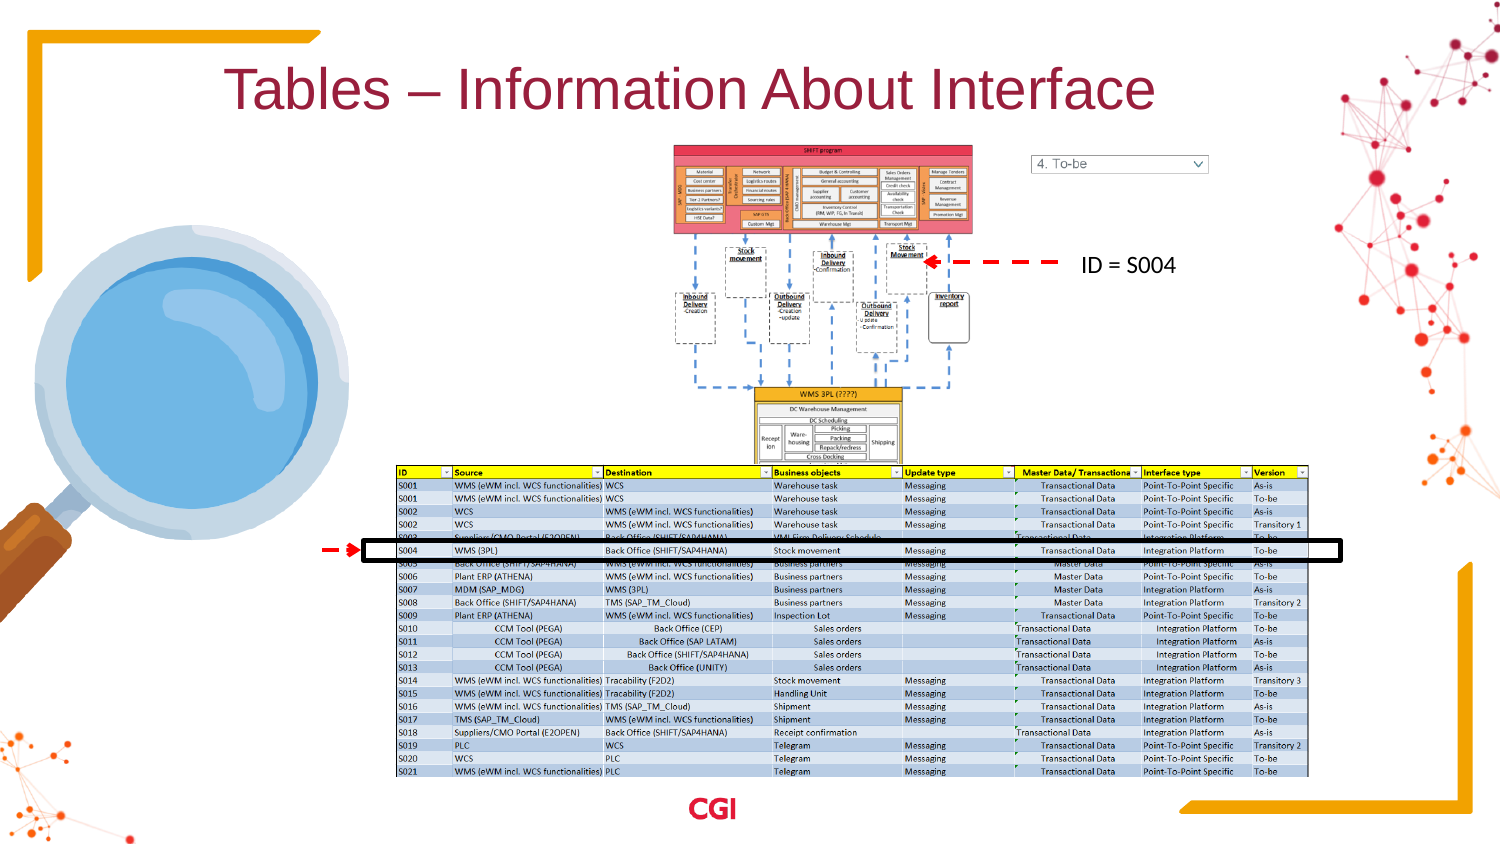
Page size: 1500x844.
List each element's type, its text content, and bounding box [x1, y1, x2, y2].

text_box Tables – Information About Interface [41, 43, 1341, 129]
picture [0, 705, 136, 844]
picture [667, 138, 975, 151]
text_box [322, 151, 1341, 777]
picture [0, 225, 322, 687]
picture [1299, 0, 1500, 512]
picture [679, 787, 745, 829]
